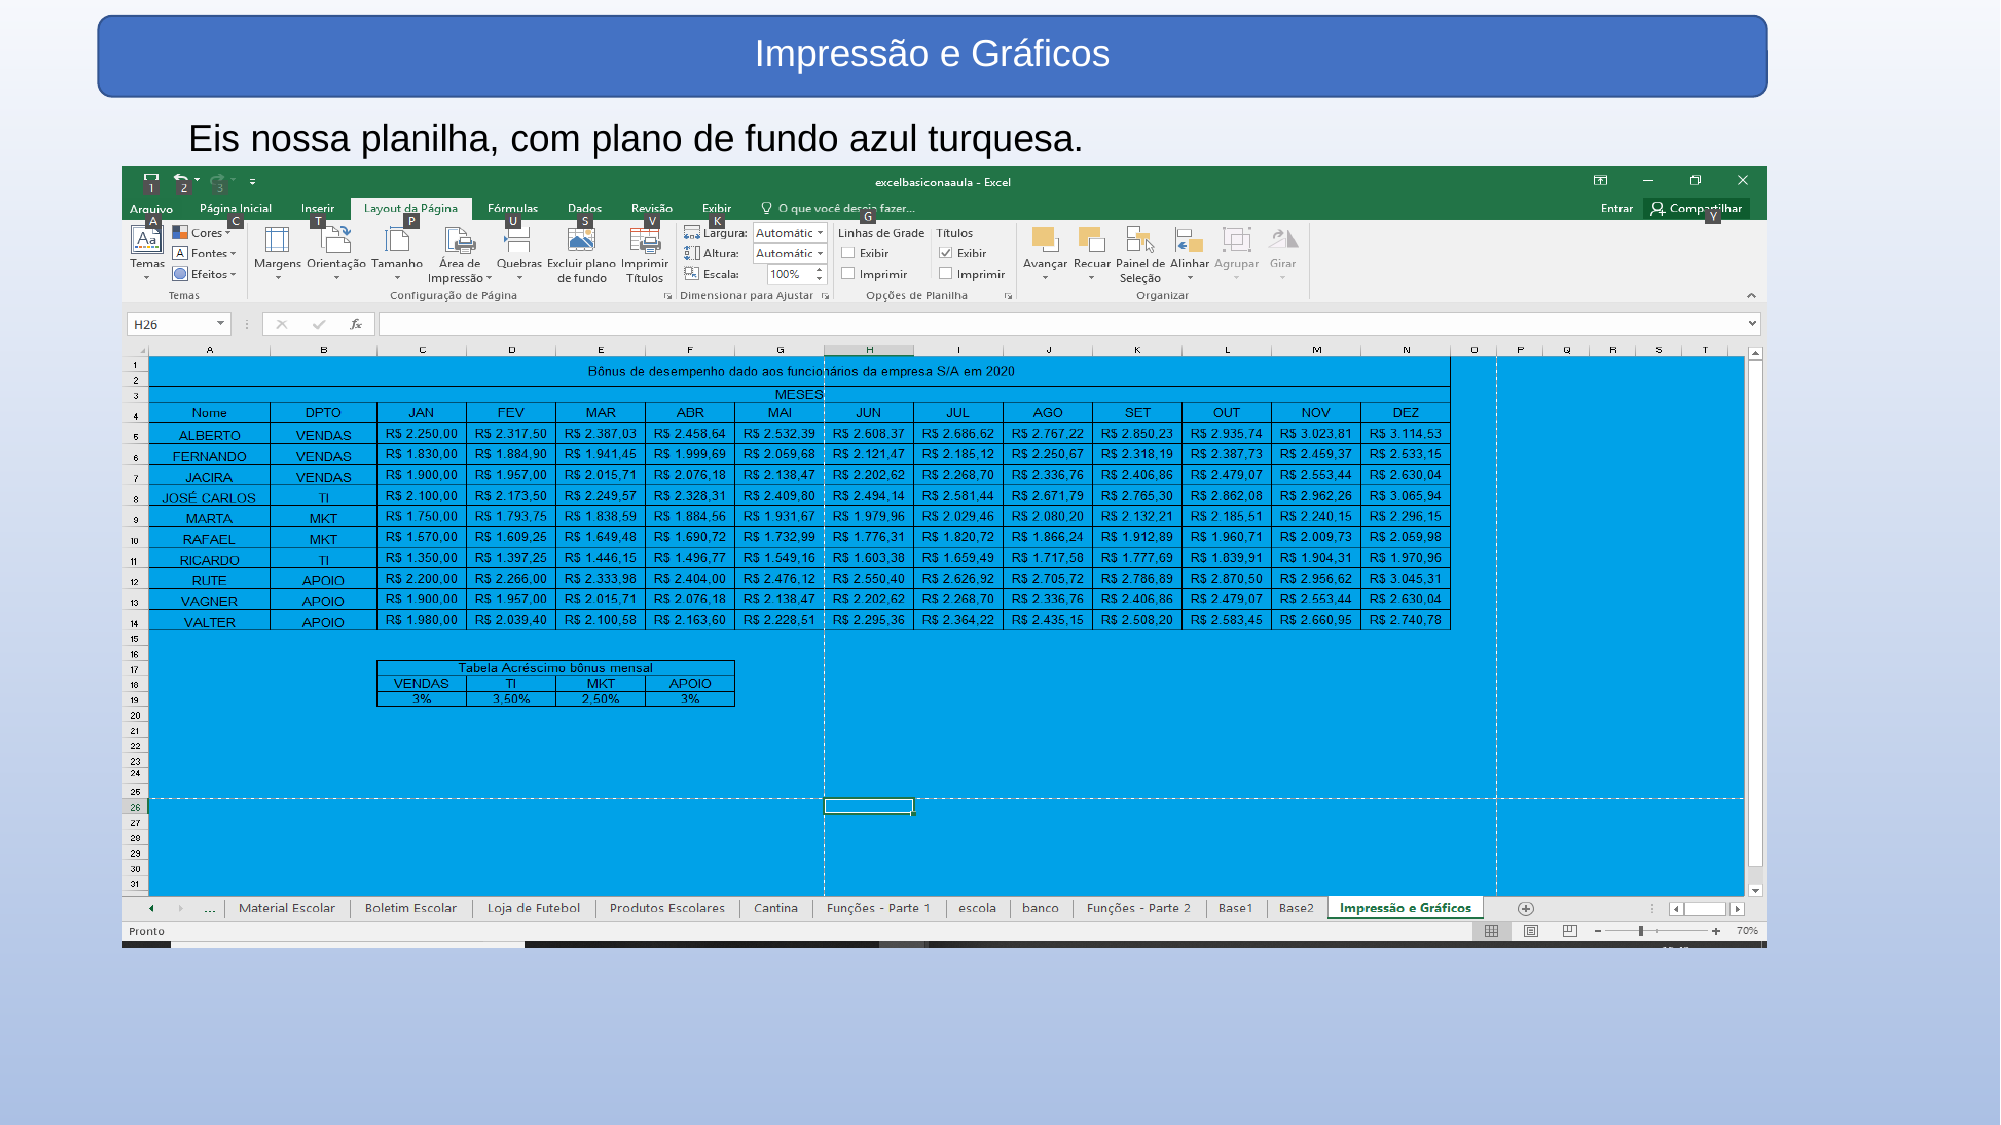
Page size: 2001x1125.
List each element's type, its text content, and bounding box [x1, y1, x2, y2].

text_box [97, 24, 1768, 98]
text_box Eis nossa planilha, com plano de fundo azul turquesa. [98, 106, 1767, 167]
text_box Impressão e Gráficos [98, 21, 1767, 82]
text_box [100, 14, 1765, 21]
picture [122, 166, 1767, 948]
